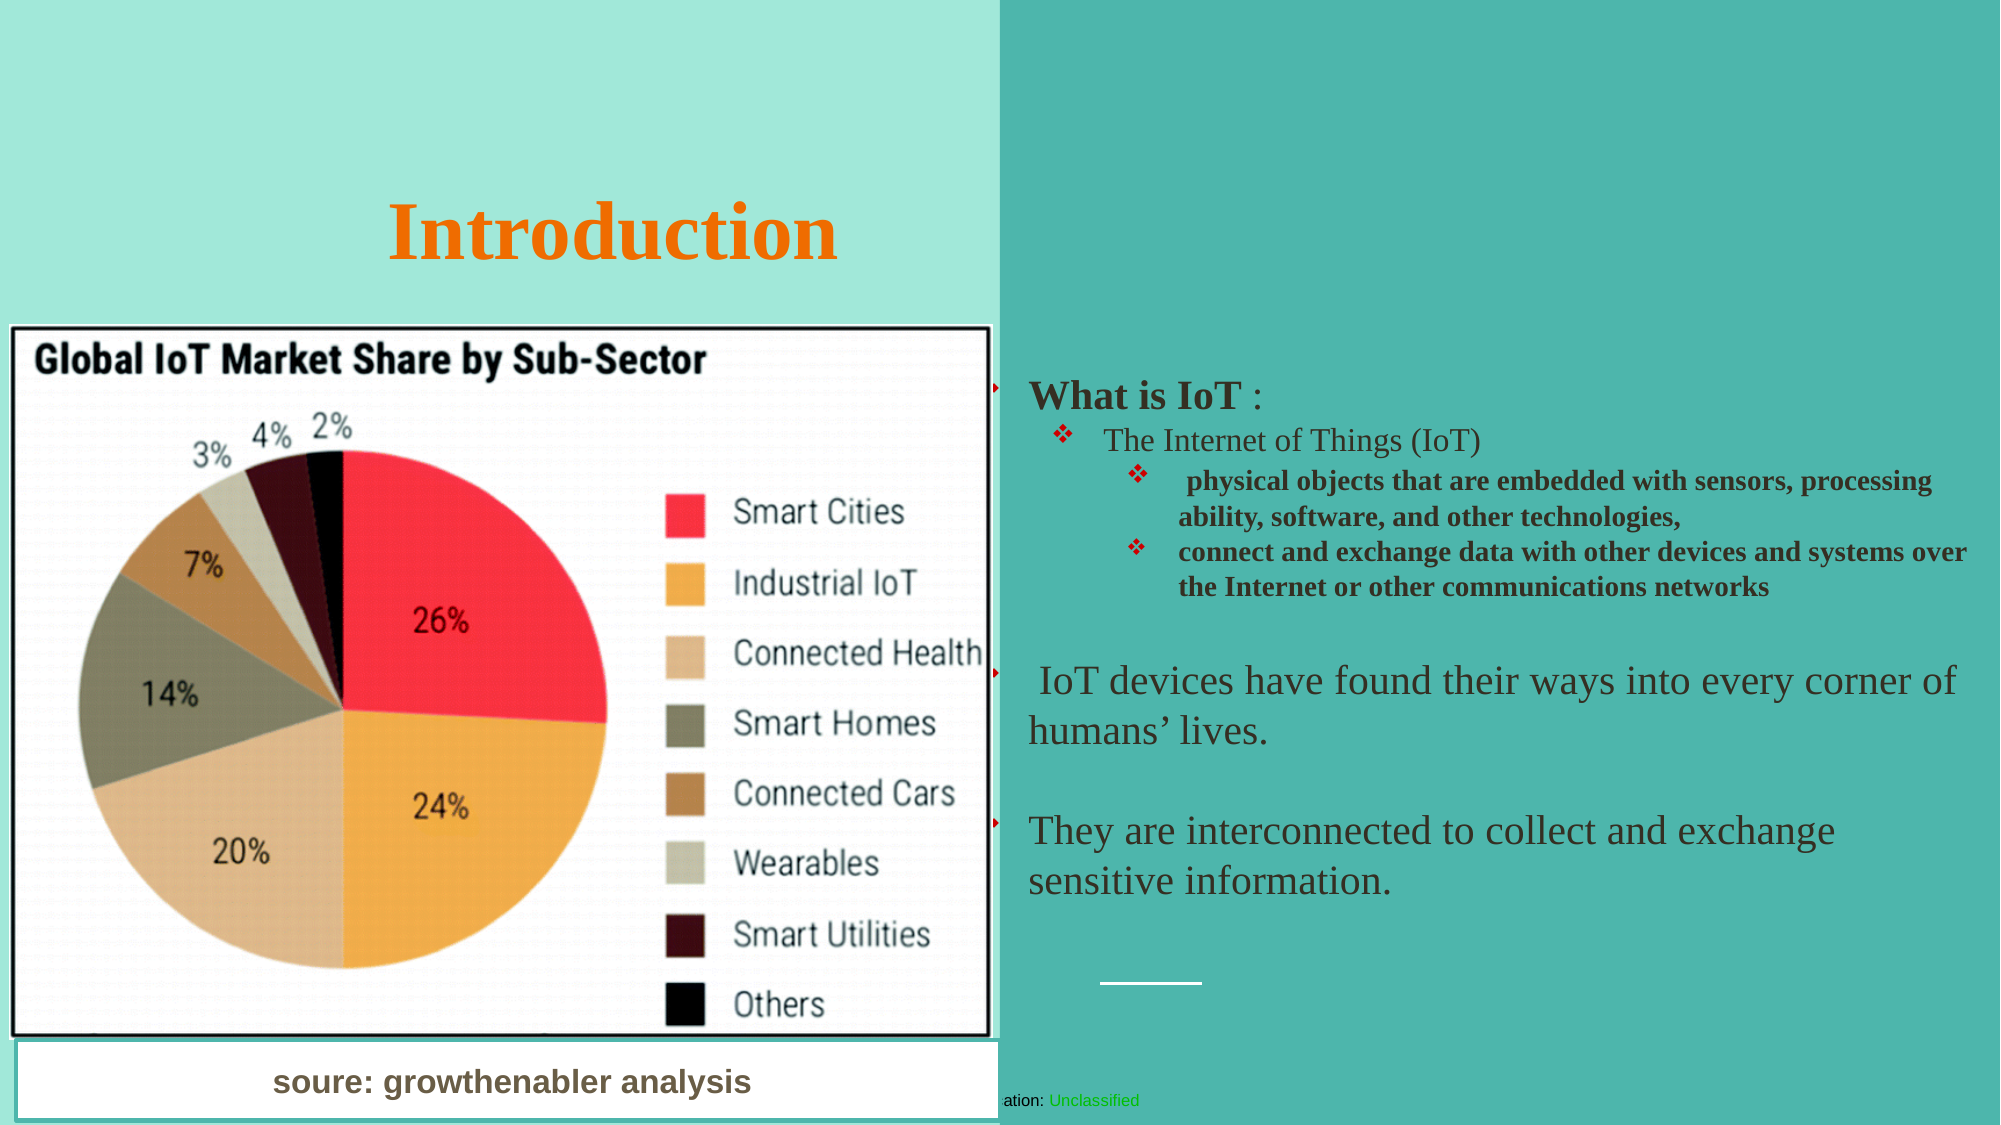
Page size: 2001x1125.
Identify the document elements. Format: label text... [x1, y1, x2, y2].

list What is IoT : The Internet of Things (IoT) physical objects that are embedded with sensors, processing ability, software, and other technologies, connect and exchange data with other devices and systems over the Internet or other communications networks IoT devices have found their ways into every corner of humans’ lives. They are interconnected to collect and exchange sensitive information. [996, 360, 2000, 1096]
text_box soure: growthenabler analysis [14, 1038, 1002, 1123]
text_box Document Classification: Unclassified [249, 1074, 1750, 1125]
title Introduction [293, 158, 958, 294]
picture [9, 324, 993, 1040]
